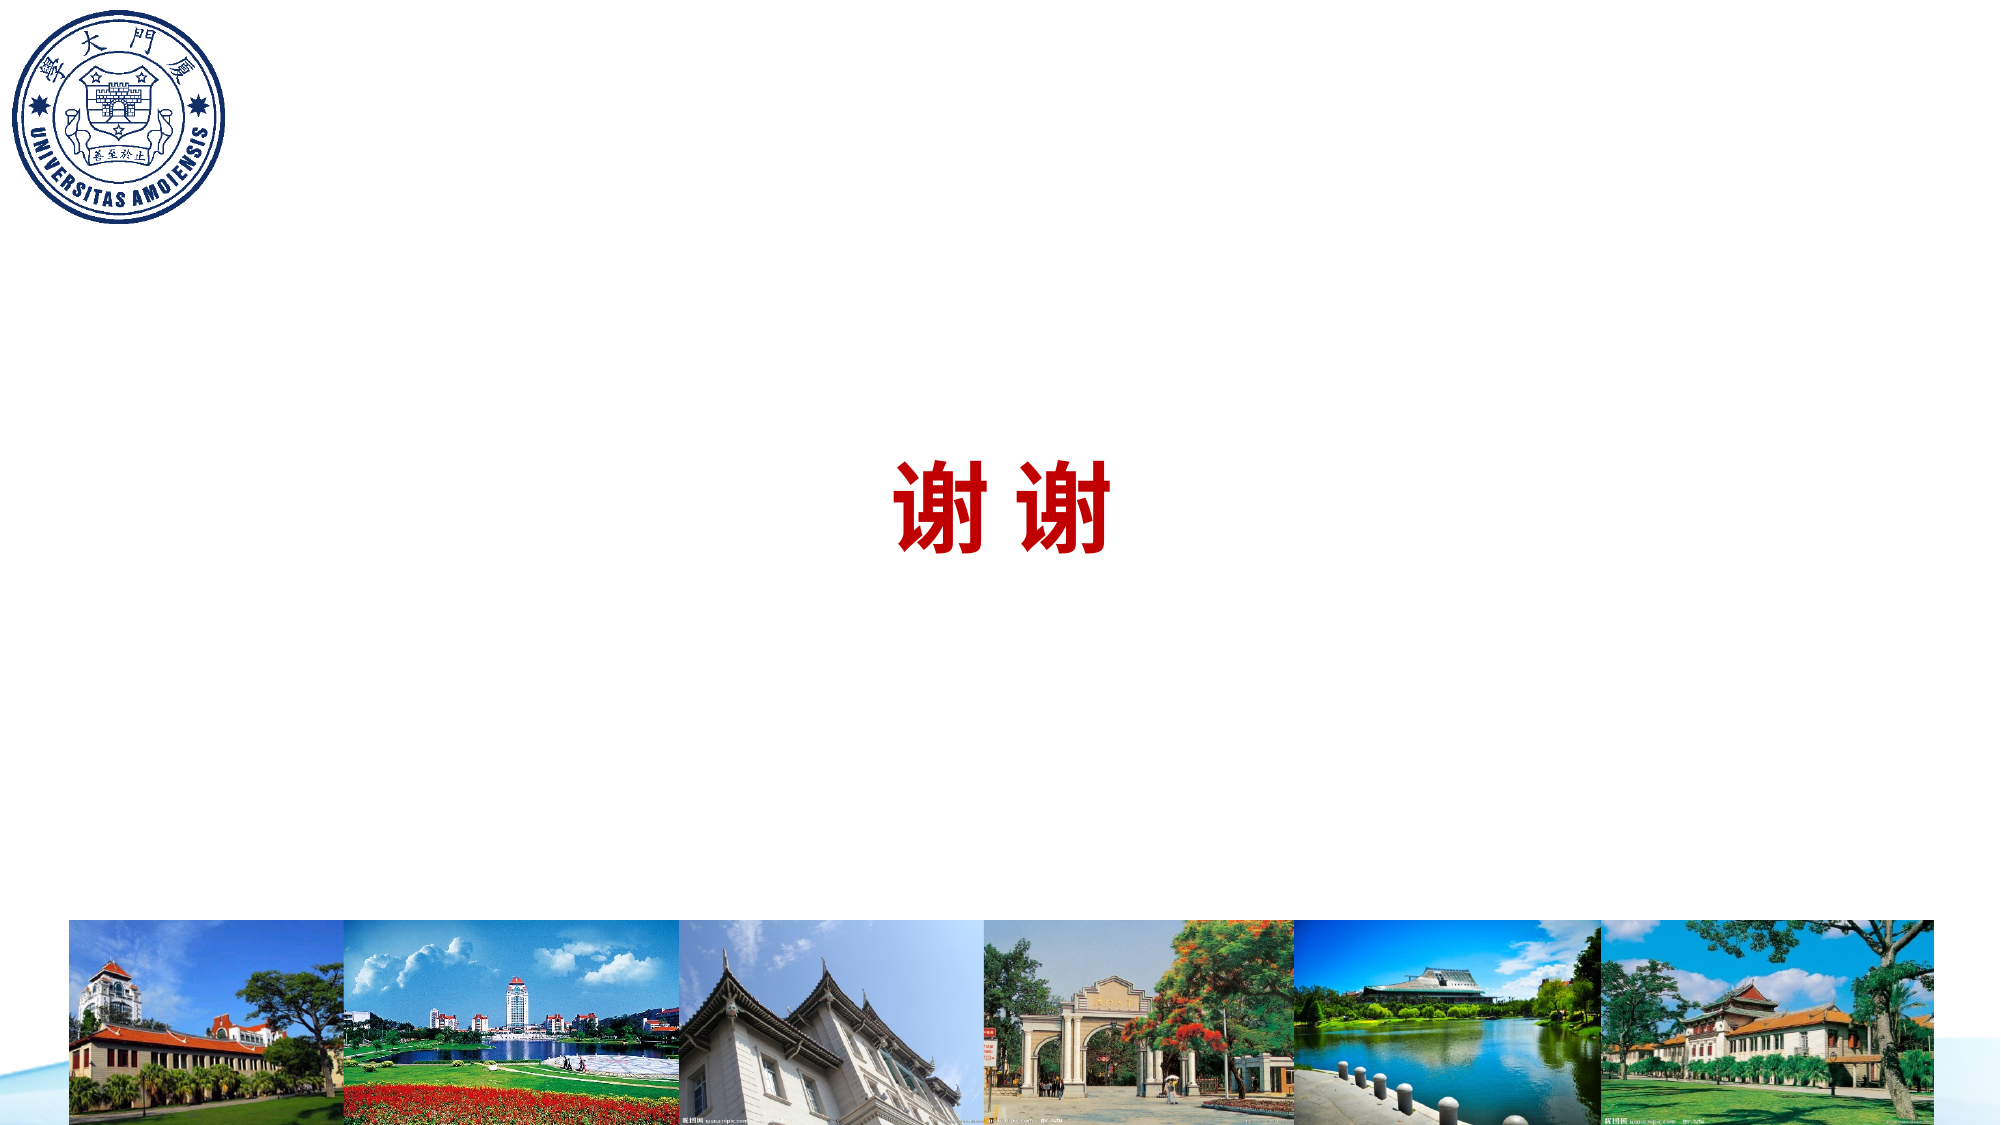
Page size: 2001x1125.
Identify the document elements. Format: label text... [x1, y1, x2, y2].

picture [12, 10, 225, 224]
picture [0, 758, 2001, 1125]
text_box 谢 谢 [364, 378, 1640, 707]
